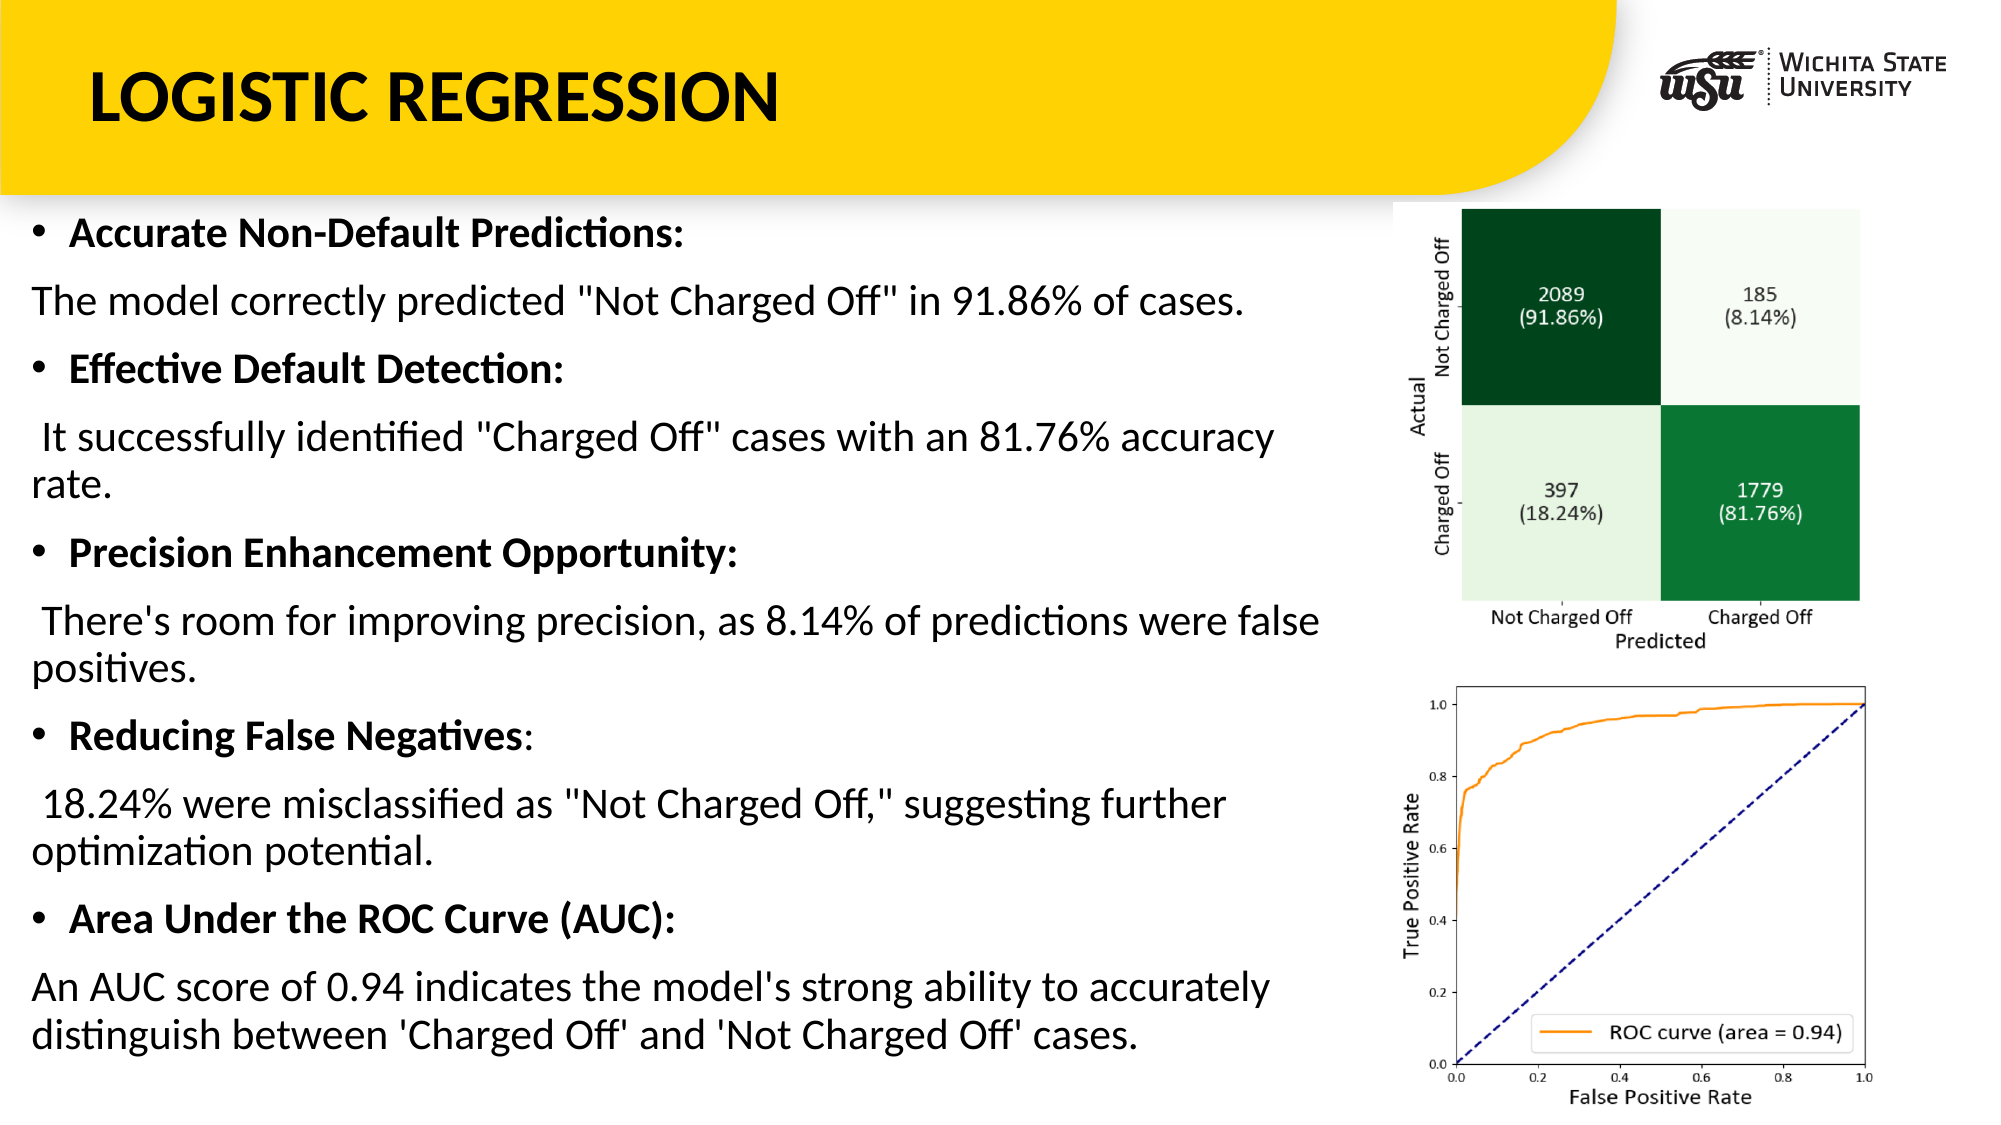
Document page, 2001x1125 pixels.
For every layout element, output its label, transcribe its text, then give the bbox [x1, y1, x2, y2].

title LOGISTIC REGRESSION [89, 0, 1523, 195]
picture [1374, 672, 1922, 1113]
picture [0, 0, 2000, 652]
list Accurate Non-Default Predictions: The model correctly predicted "Not Charged Off" in 91.86% of cases. Effective Default Detection: It successfully identified "Charged Off" cases with an 81.76% accuracy rate. Precision Enhancement Opportunity: There's room for improving precision, as 8.14% of predictions were false positives. Reducing False Negatives: 18.24% were misclassified as "Not Charged Off," suggesting further optimization potential. Area Under the ROC Curve (AUC): An AUC score of 0.94 indicates the model's strong ability to accurately distinguish between 'Charged Off' and 'Not Charged Off' cases. [16, 202, 1374, 1125]
